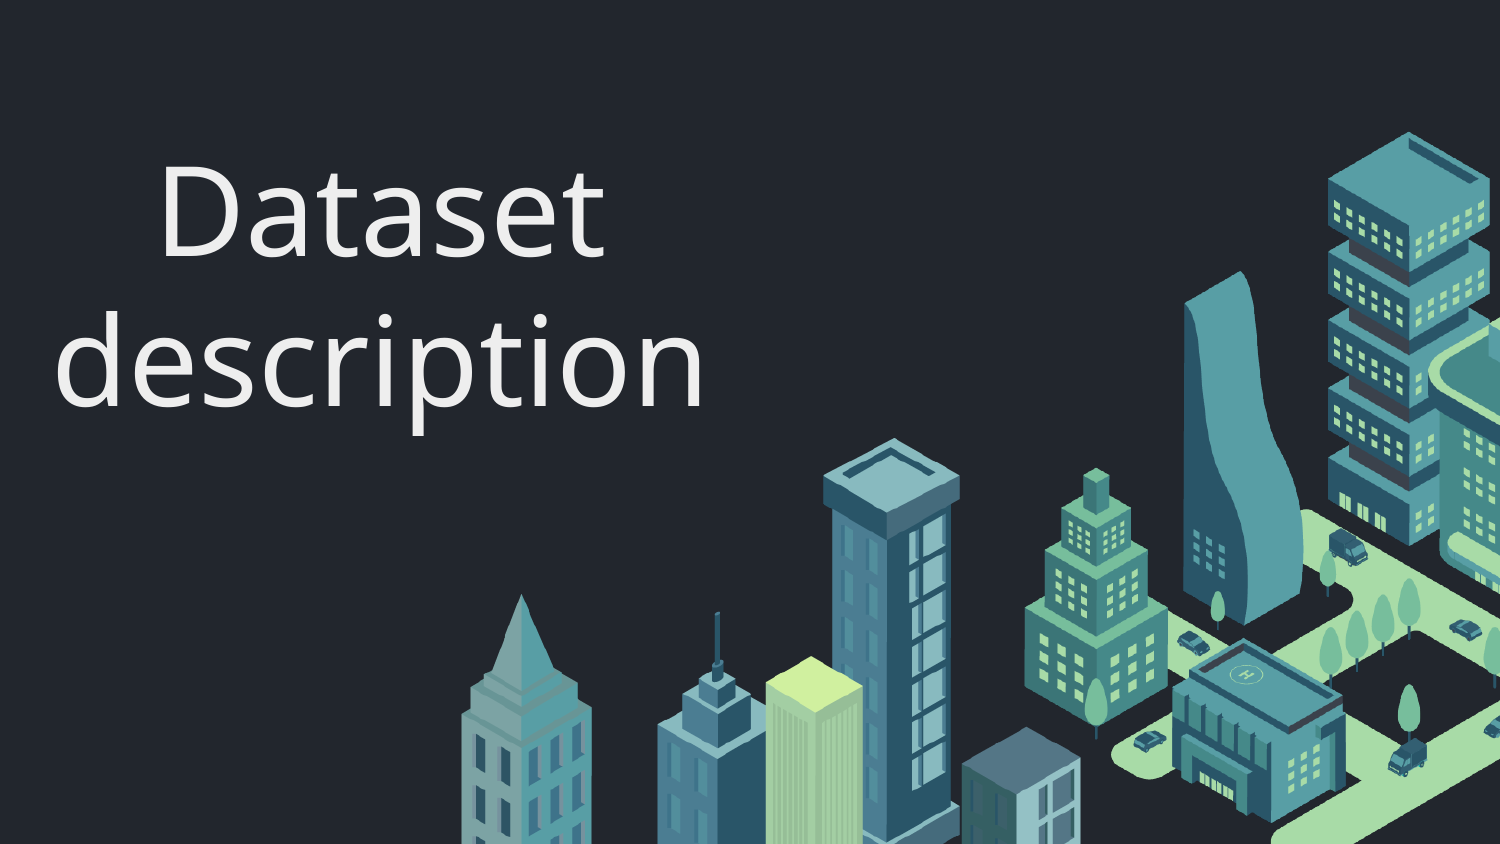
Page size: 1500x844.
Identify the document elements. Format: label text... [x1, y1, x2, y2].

picture [357, 89, 1500, 844]
title Dataset description [0, 111, 761, 451]
